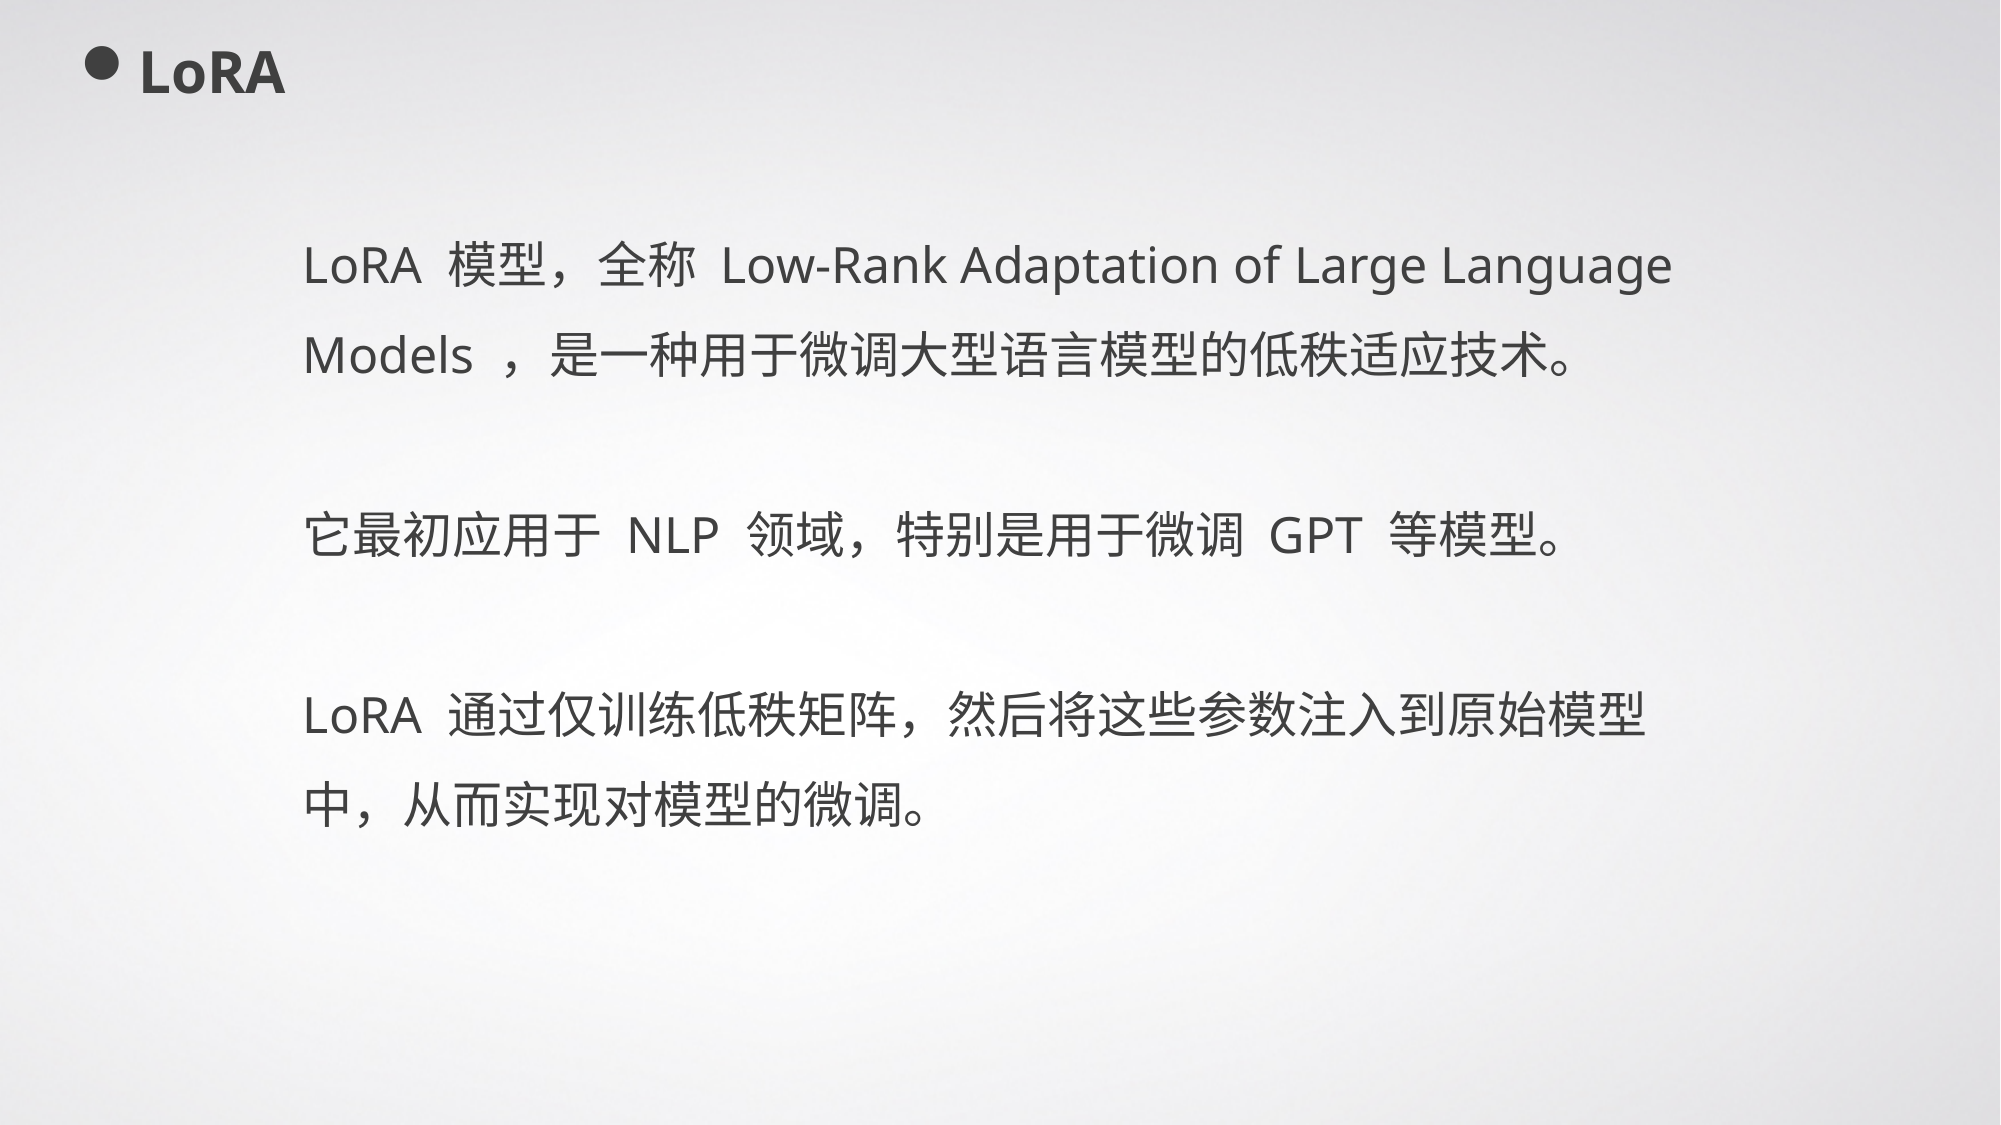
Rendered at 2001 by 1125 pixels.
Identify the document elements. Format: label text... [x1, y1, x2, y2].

text_box LoRA 模型，全称 Low-Rank Adaptation of Large Language Models ，是一种用于微调大型语言模型的低秩适应技术。 它最初应用于 NLP 领域，特别是用于微调 GPT 等模型。 LoRA 通过仅训练低秩矩阵，然后将这些参数注入到原始模型中，从而实现对模型的微调。 [288, 196, 1712, 841]
picture [0, 0, 2001, 1125]
text_box LoRA [65, 28, 560, 113]
